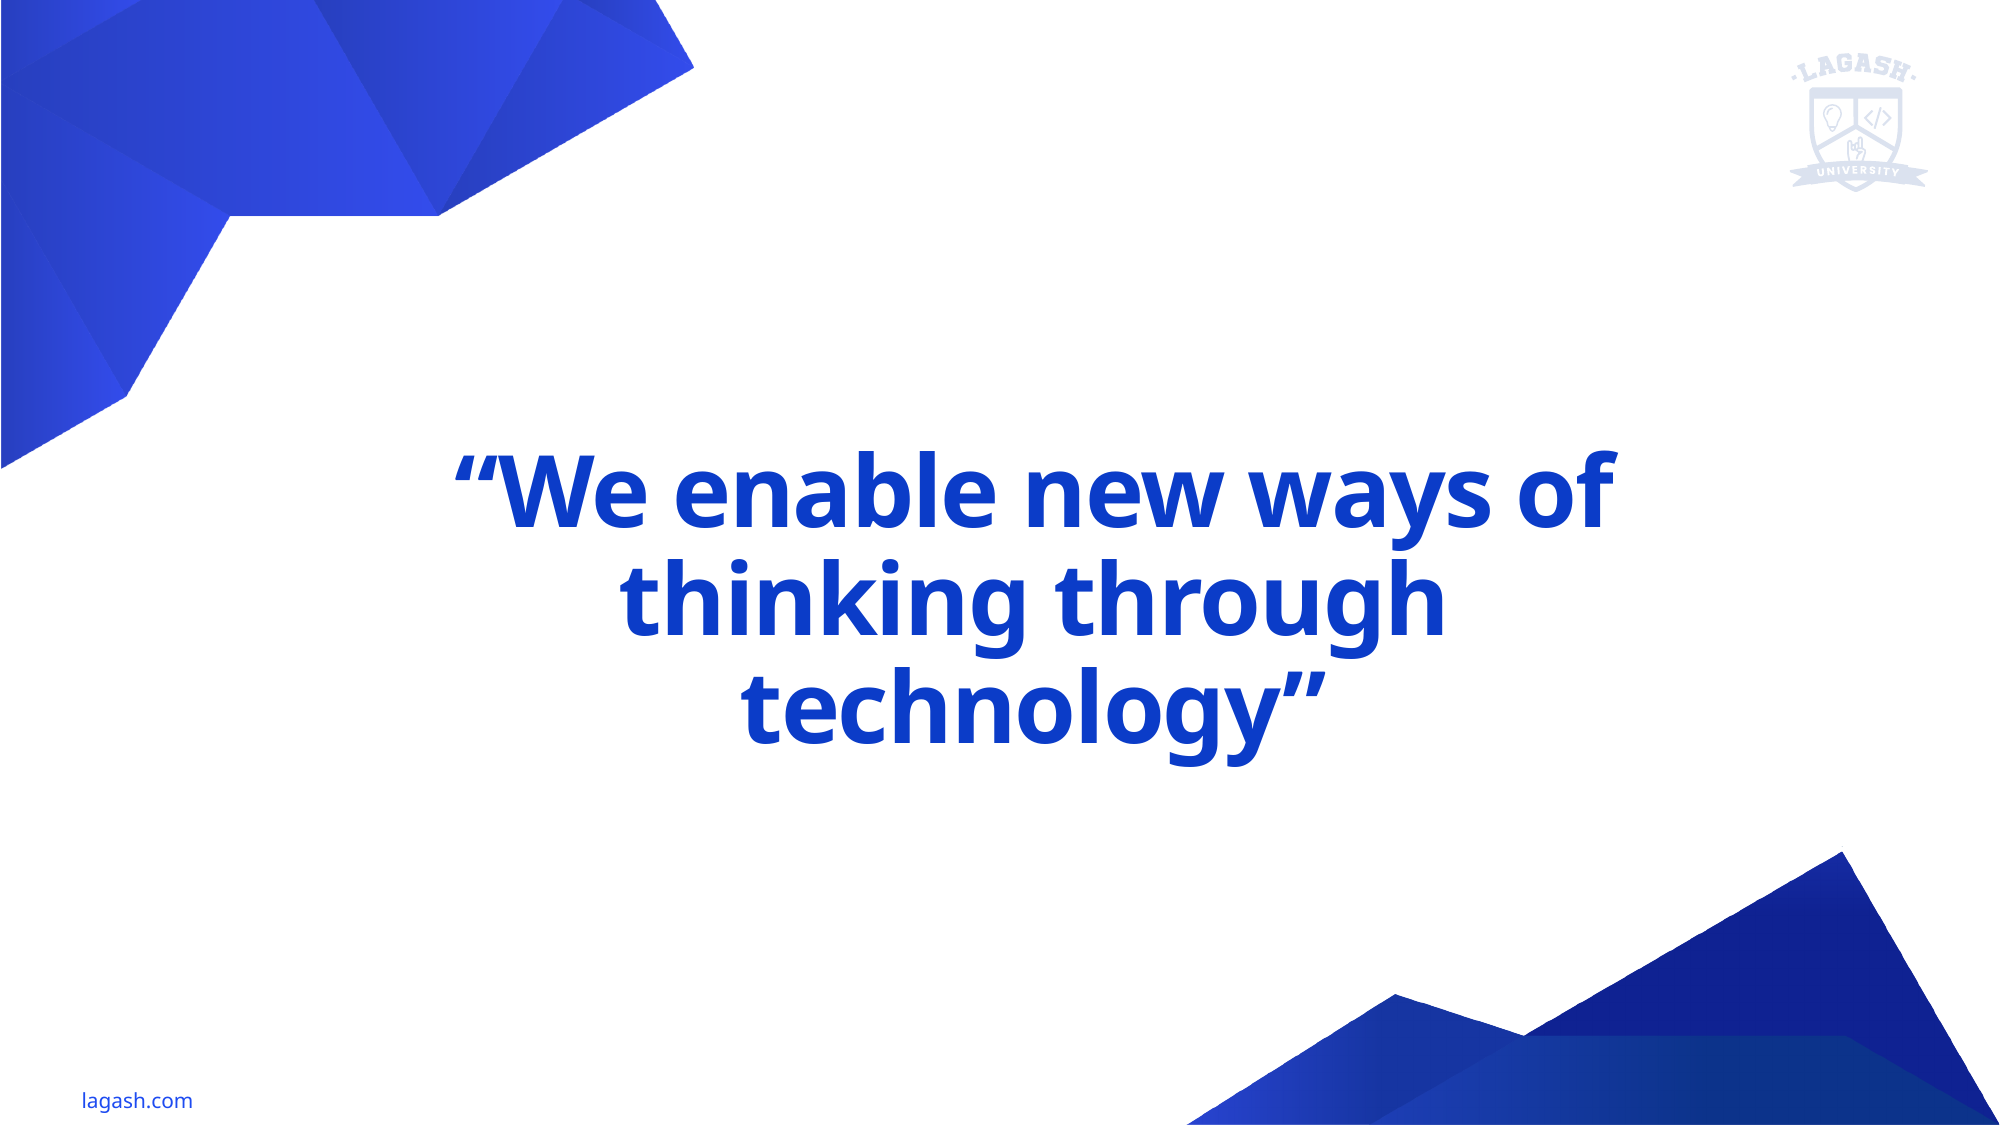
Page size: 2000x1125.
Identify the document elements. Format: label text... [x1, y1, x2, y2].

title “We enable new ways of thinking through technology” [324, 434, 1743, 825]
picture [1789, 52, 1929, 193]
picture [1186, 846, 2000, 1125]
picture [1, 0, 693, 469]
